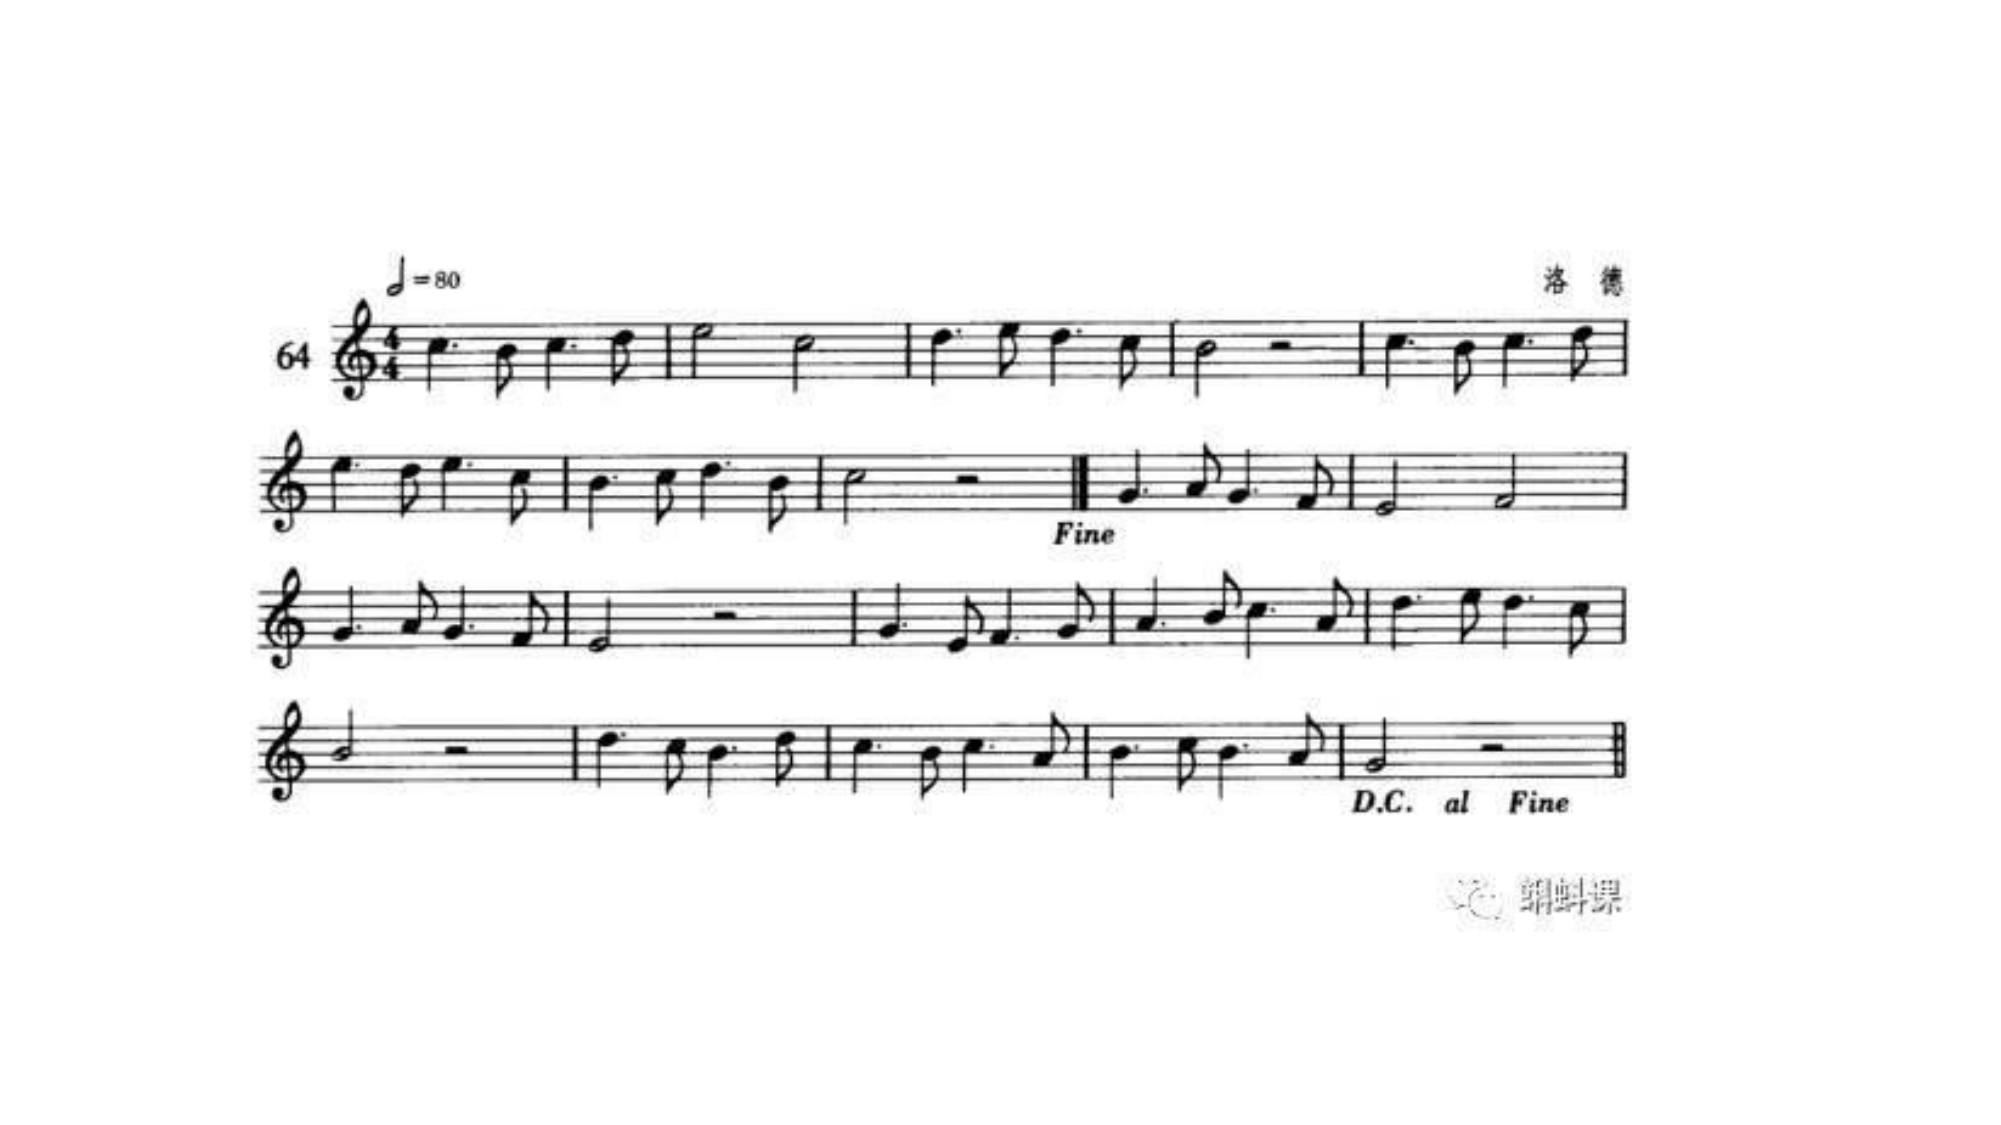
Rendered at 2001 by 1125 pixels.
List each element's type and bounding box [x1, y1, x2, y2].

list [232, 231, 1666, 959]
